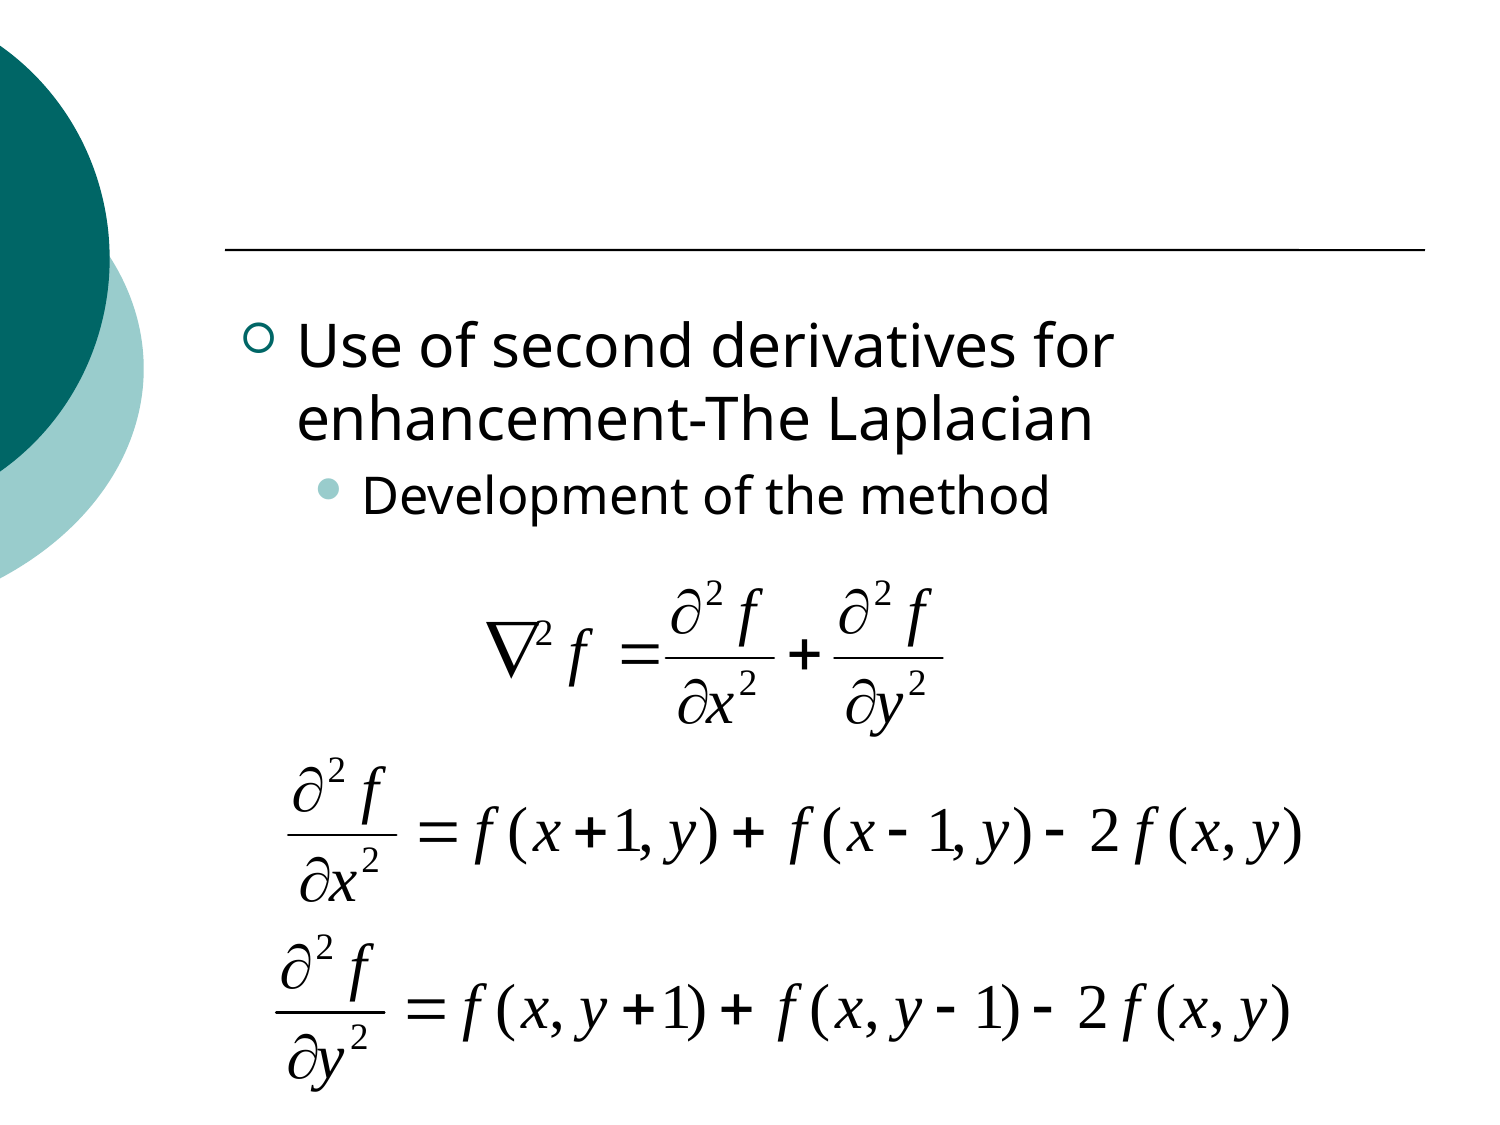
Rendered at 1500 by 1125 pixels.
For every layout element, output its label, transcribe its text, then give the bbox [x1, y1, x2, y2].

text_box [265, 916, 1303, 1104]
list Use of second derivatives for enhancement-The Laplacian Development of the method [224, 299, 1425, 975]
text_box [277, 739, 1315, 916]
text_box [478, 562, 955, 749]
